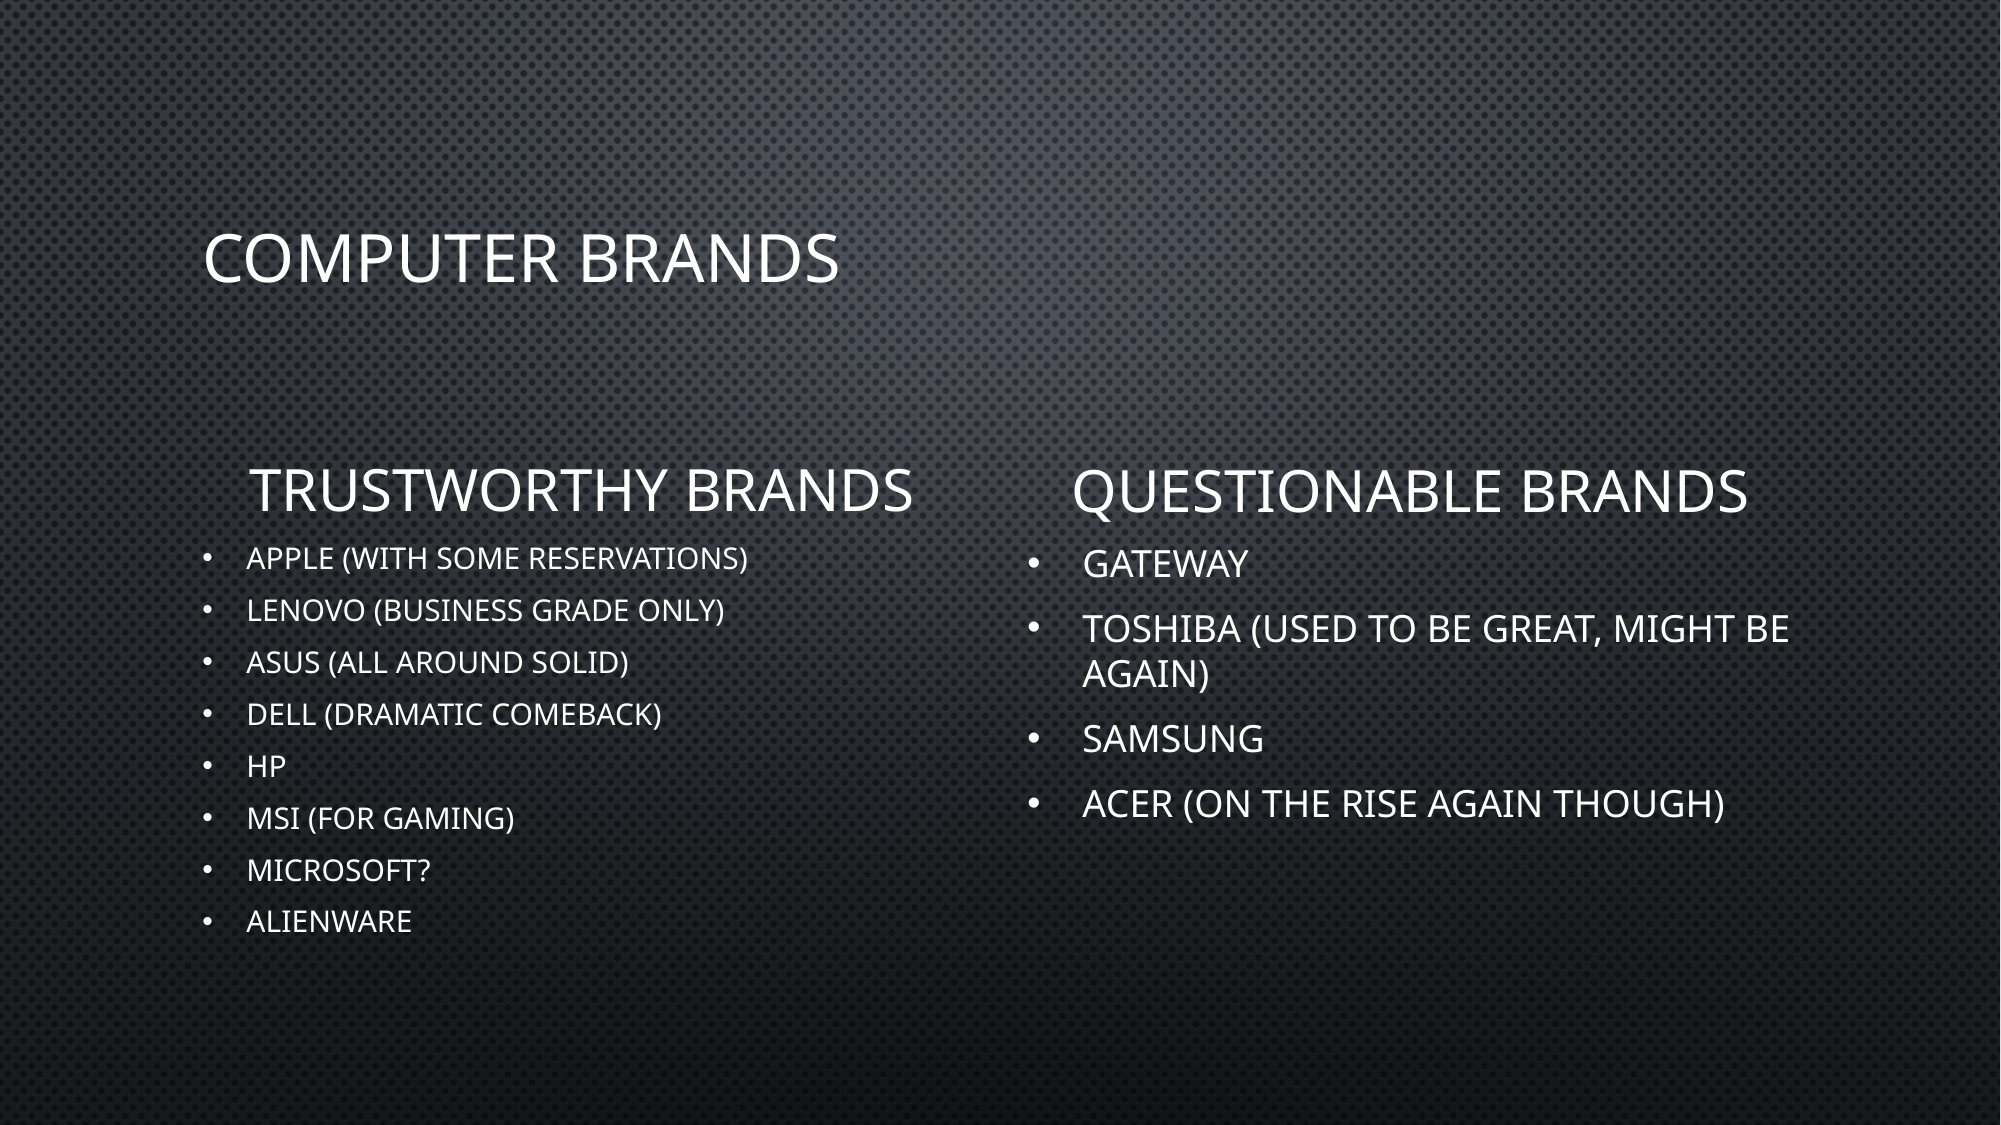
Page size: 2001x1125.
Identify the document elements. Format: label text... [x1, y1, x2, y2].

title Computer Brands [187, 99, 1813, 413]
list Trustworthy Brands [234, 436, 988, 531]
list Questionable Brands [1056, 437, 1813, 532]
list Gateway Toshiba (Used to be great, might be again) Samsung Acer (on the rise again though) [1012, 532, 1813, 950]
list Apple (with some reservations) Lenovo (Business Grade Only) Asus (all around solid) Dell (Dramatic comeback) HP MSI (For gaming) Microsoft? Alienware [187, 532, 988, 950]
